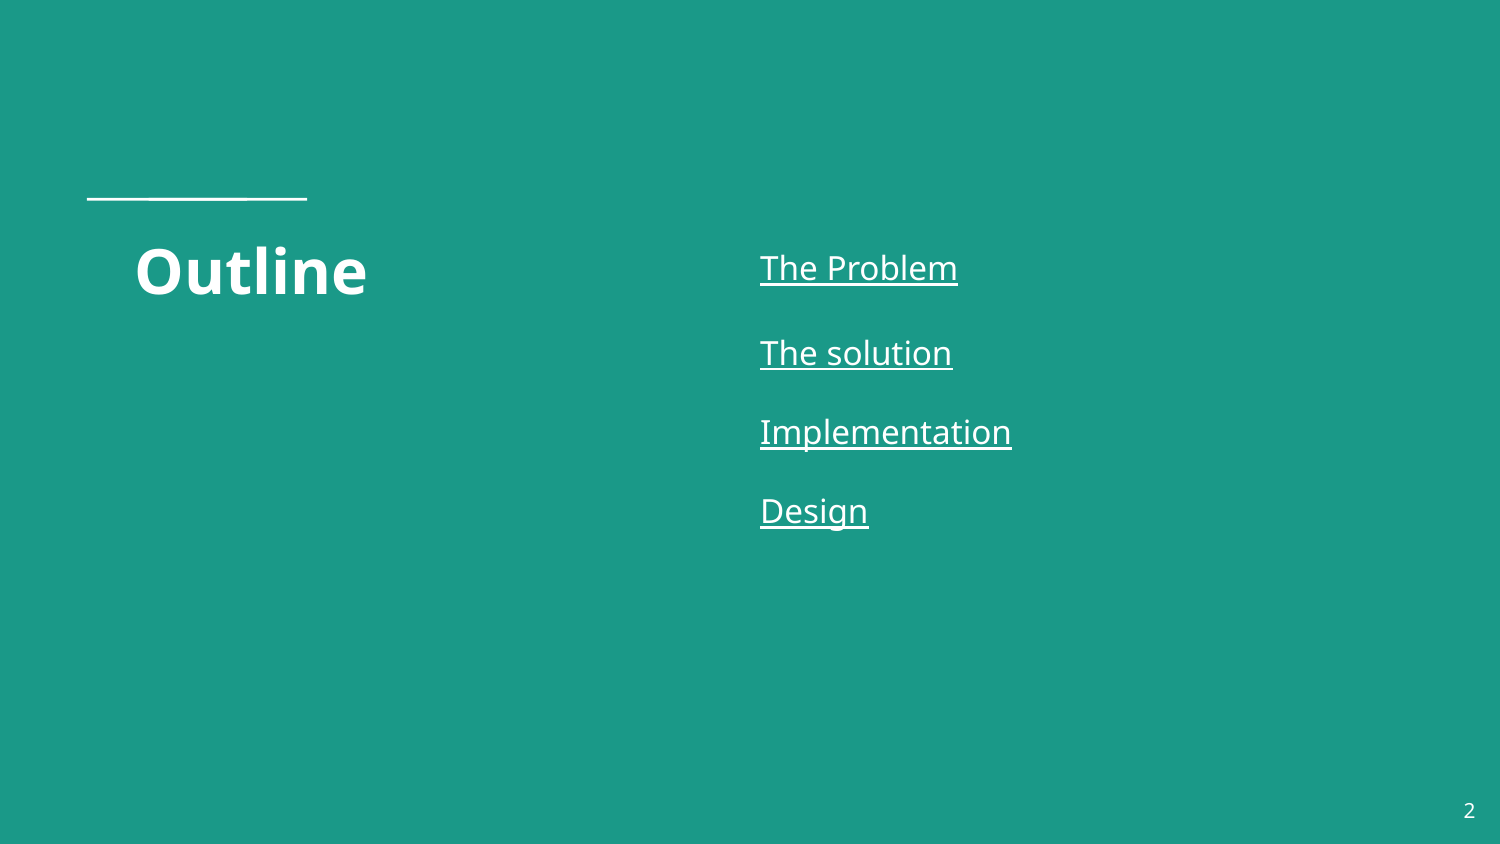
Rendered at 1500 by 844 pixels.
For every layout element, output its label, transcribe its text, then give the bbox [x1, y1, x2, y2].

title Outline [119, 216, 589, 466]
subtitle The Problem The solution Implementation Design [745, 225, 1415, 760]
slide_number 2 [1400, 779, 1491, 844]
